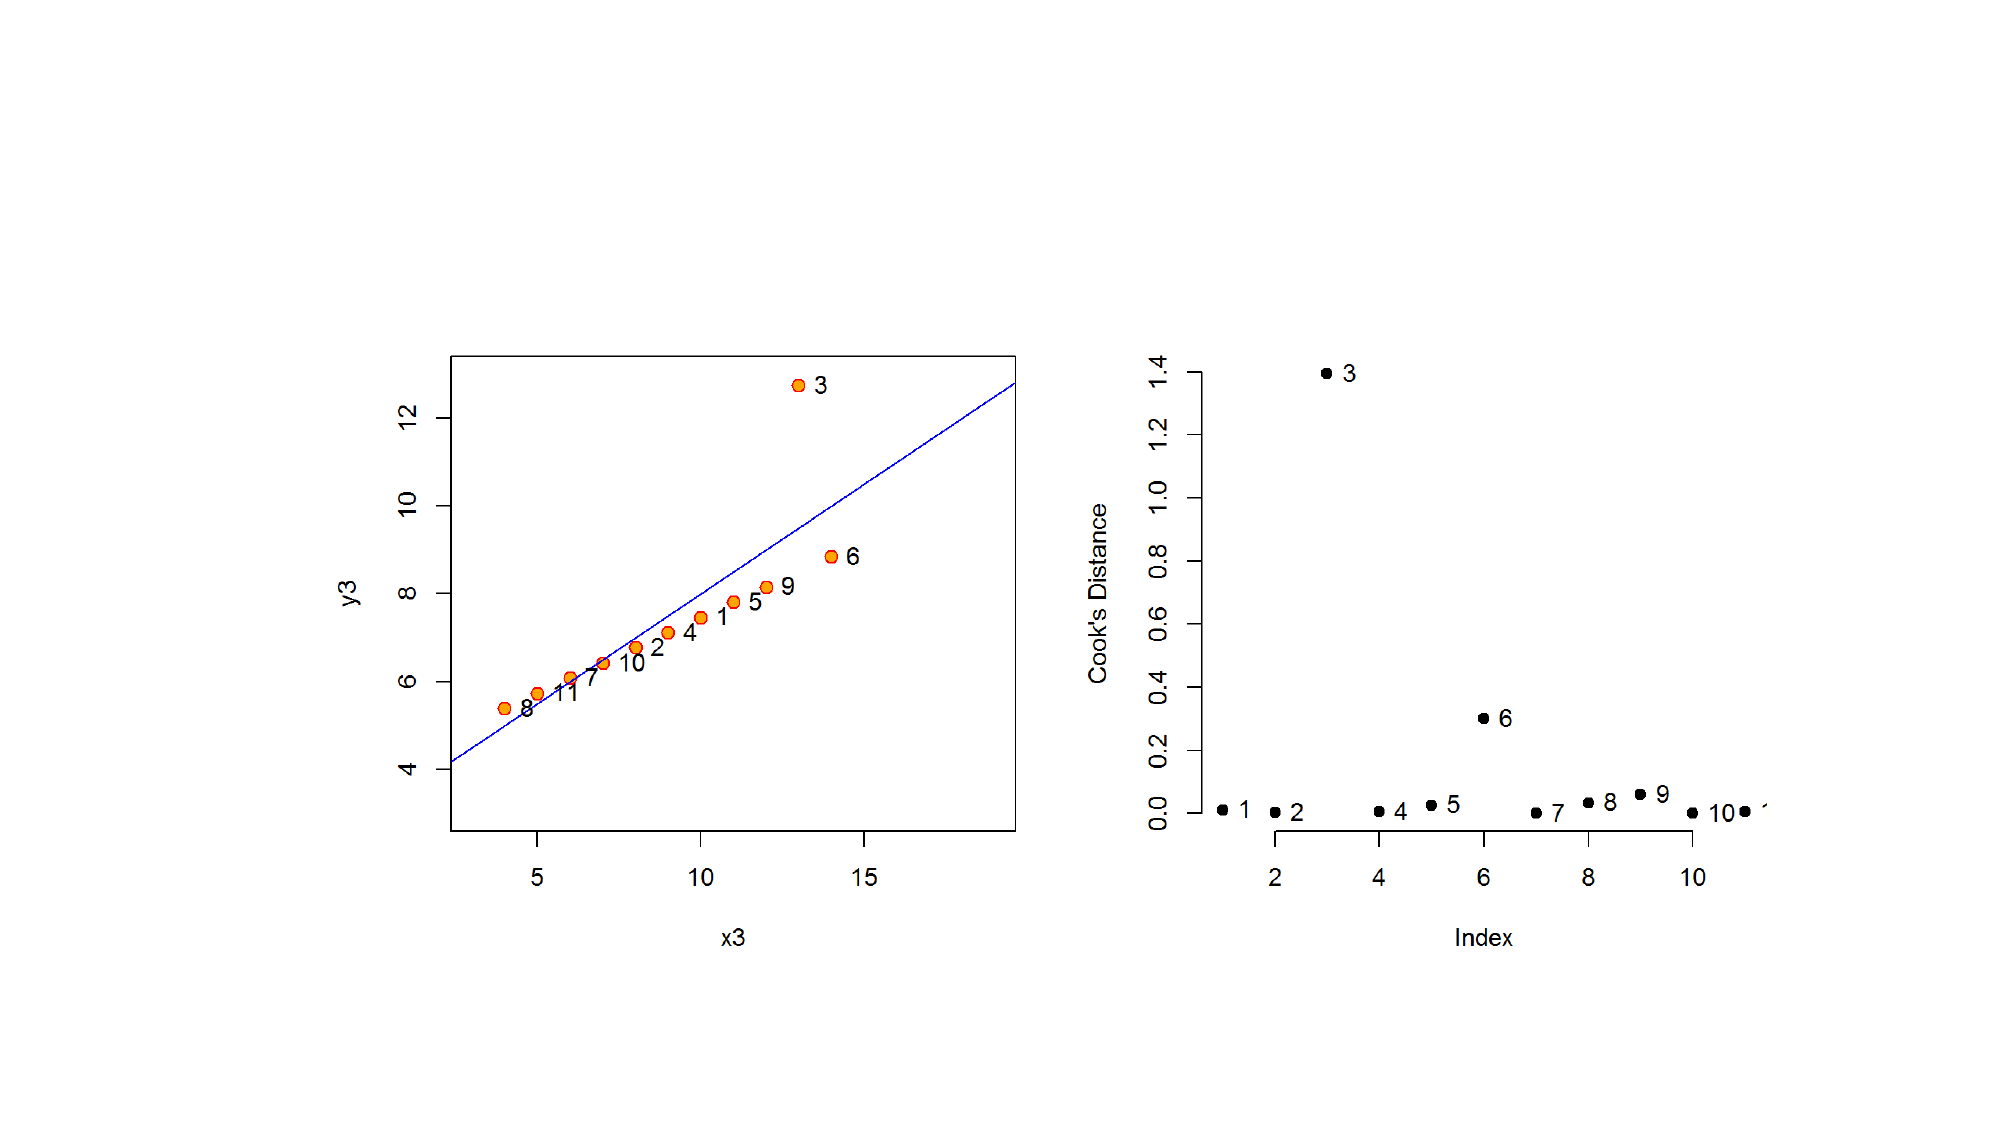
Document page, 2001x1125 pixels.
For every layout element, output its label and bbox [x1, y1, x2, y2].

picture [328, 233, 1829, 984]
